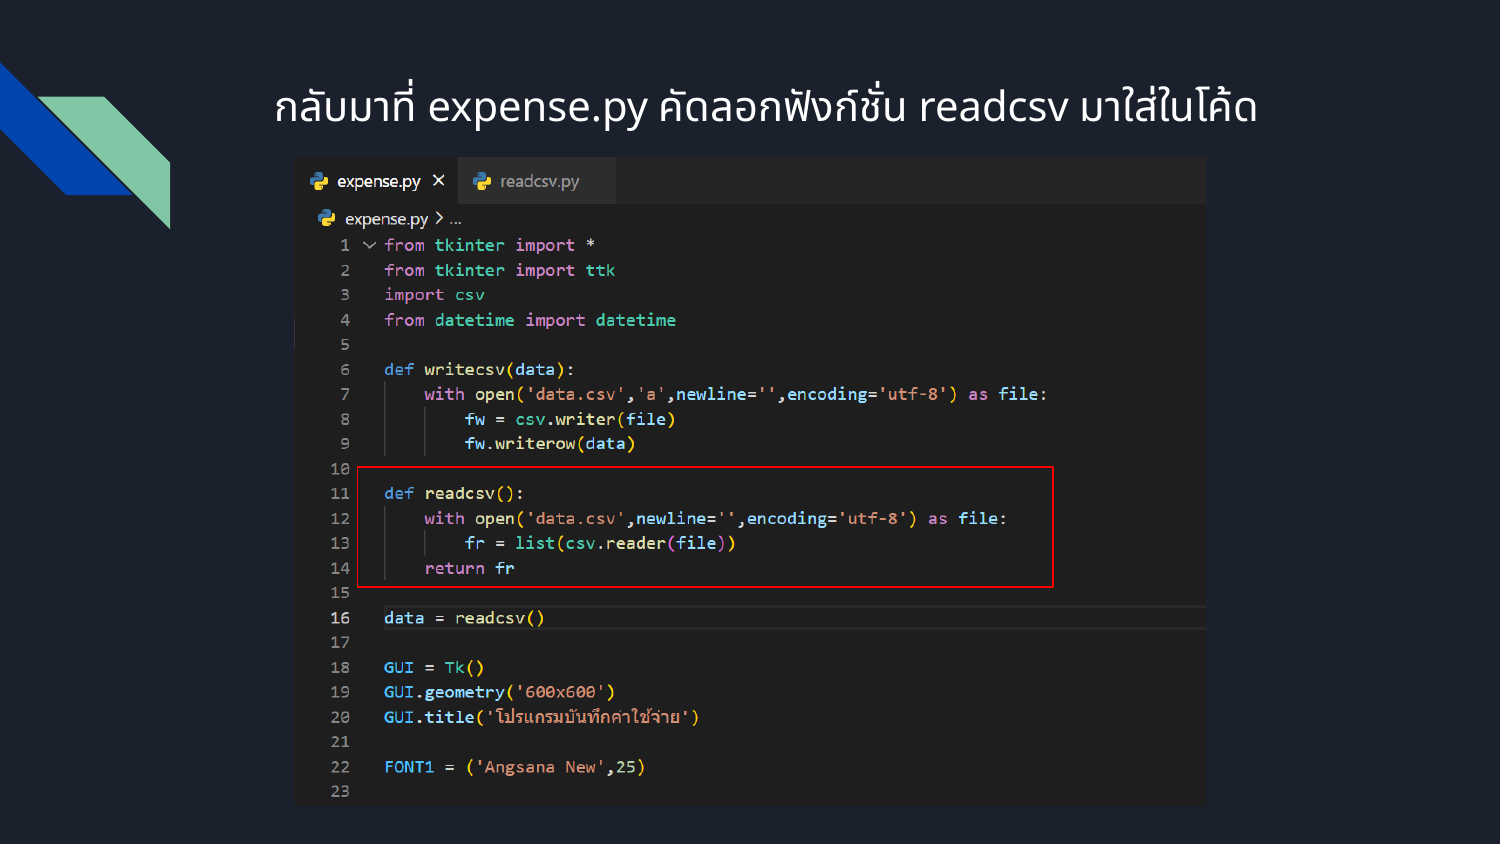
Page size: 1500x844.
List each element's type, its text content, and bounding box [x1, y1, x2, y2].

picture [294, 156, 1206, 806]
title กลับมาที่ expense.py คัดลอกฟังก์ชั่น readcsv มาใส่ในโค้ด [112, 64, 1423, 236]
